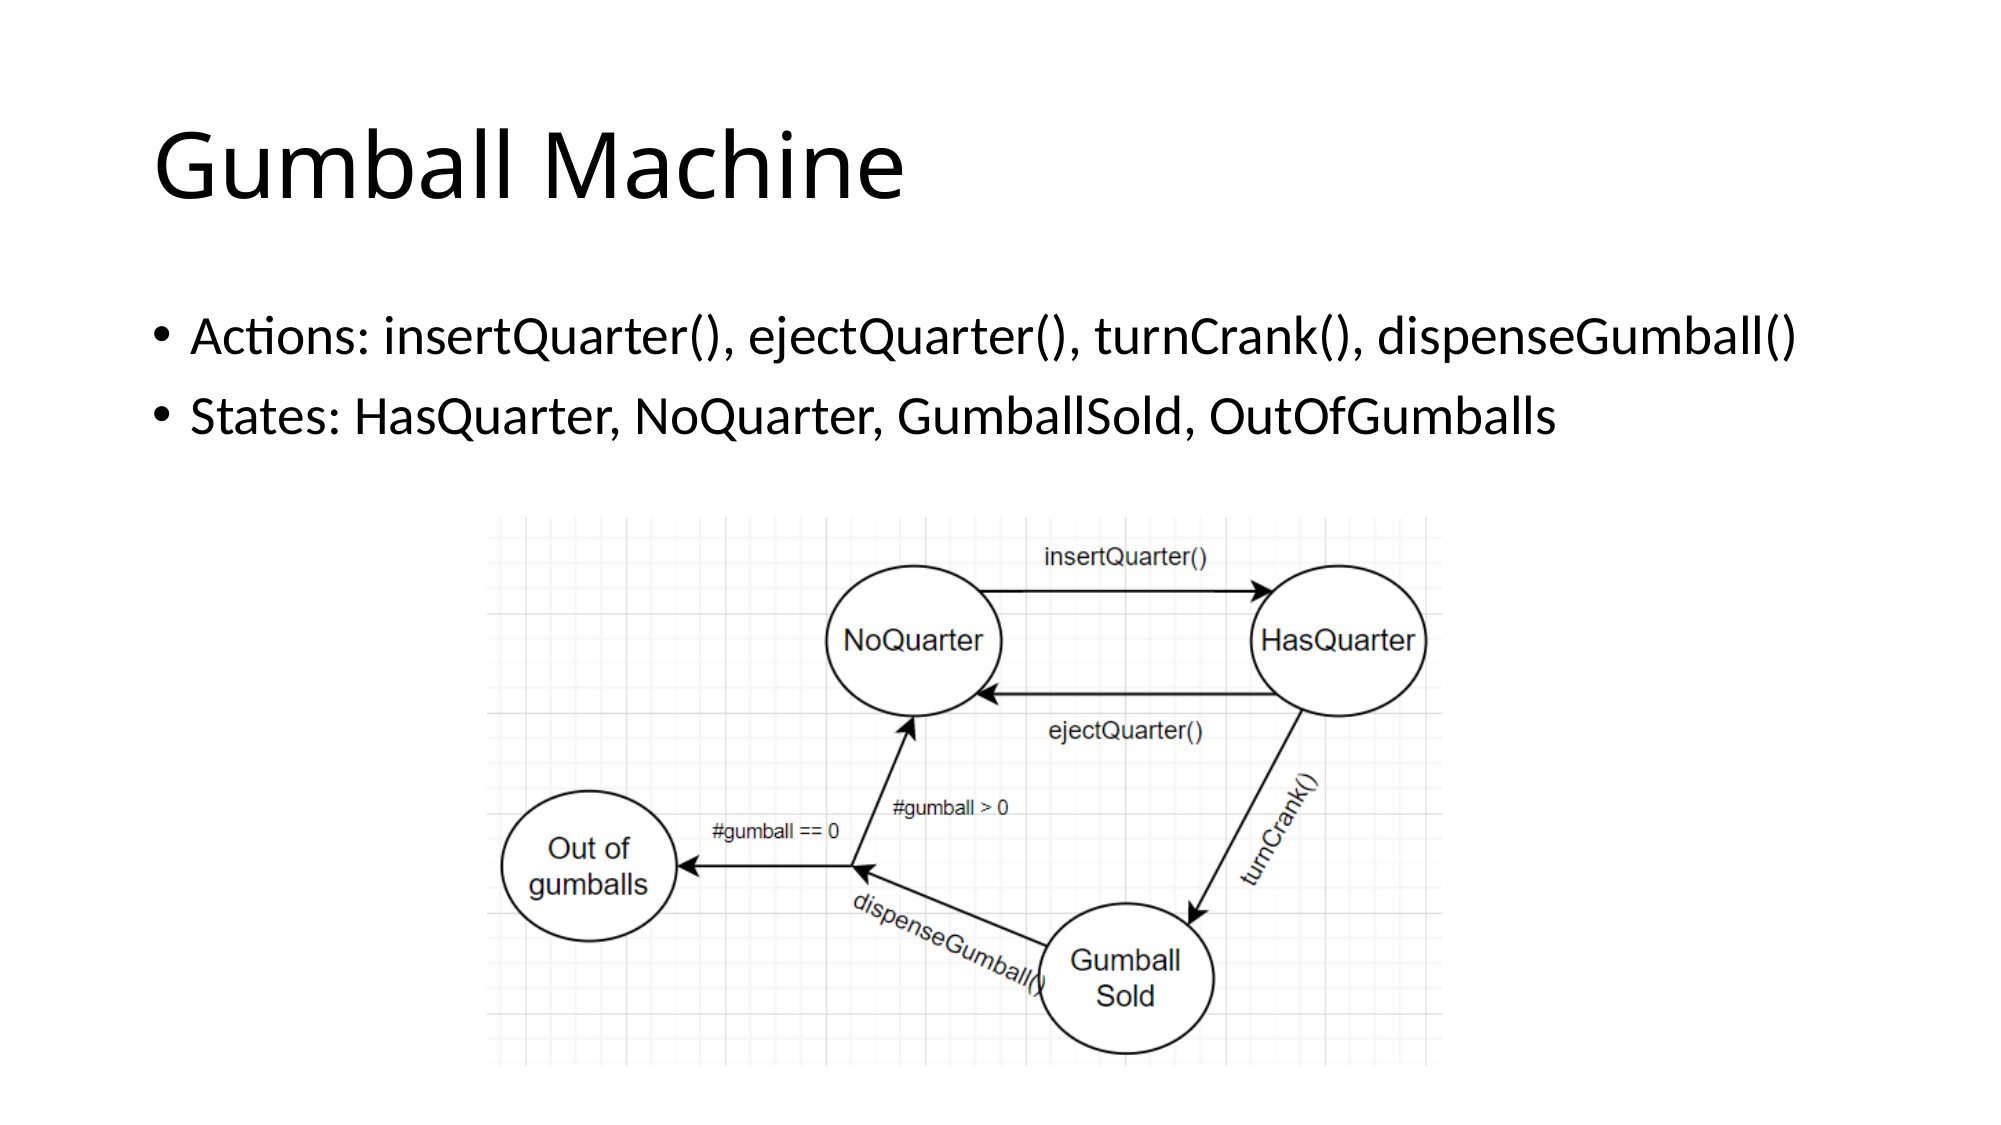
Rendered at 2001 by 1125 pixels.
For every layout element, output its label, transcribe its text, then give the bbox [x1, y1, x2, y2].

title Gumball Machine [137, 59, 1863, 278]
list Actions: insertQuarter(), ejectQuarter(), turnCrank(), dispenseGumball() States: HasQuarter, NoQuarter, GumballSold, OutOfGumballs [137, 299, 1863, 472]
picture [487, 517, 1442, 1066]
